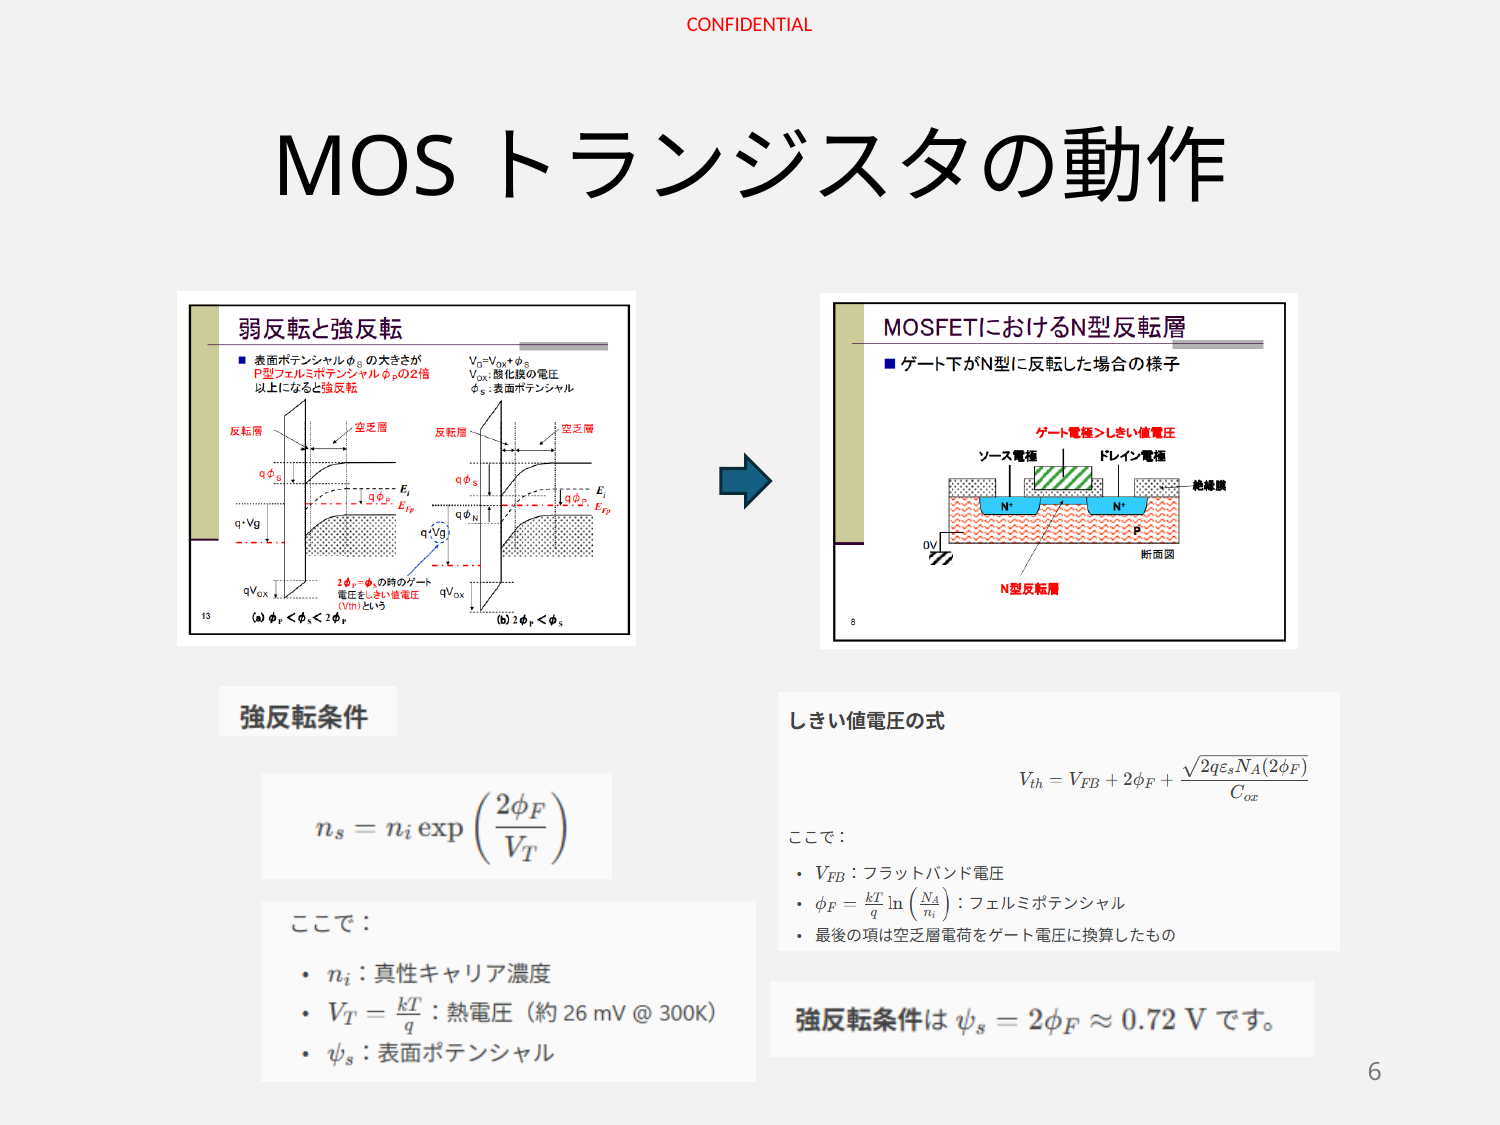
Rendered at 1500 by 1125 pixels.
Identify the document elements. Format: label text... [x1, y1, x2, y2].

text_box [719, 452, 773, 510]
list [177, 291, 637, 647]
picture [769, 980, 1314, 1057]
picture [218, 686, 398, 737]
slide_number 6 [1059, 1042, 1397, 1103]
picture [261, 773, 613, 879]
picture [261, 900, 757, 1082]
picture [778, 691, 1341, 951]
title MOSトランジスタの動作 [103, 59, 1397, 278]
picture [820, 292, 1299, 650]
